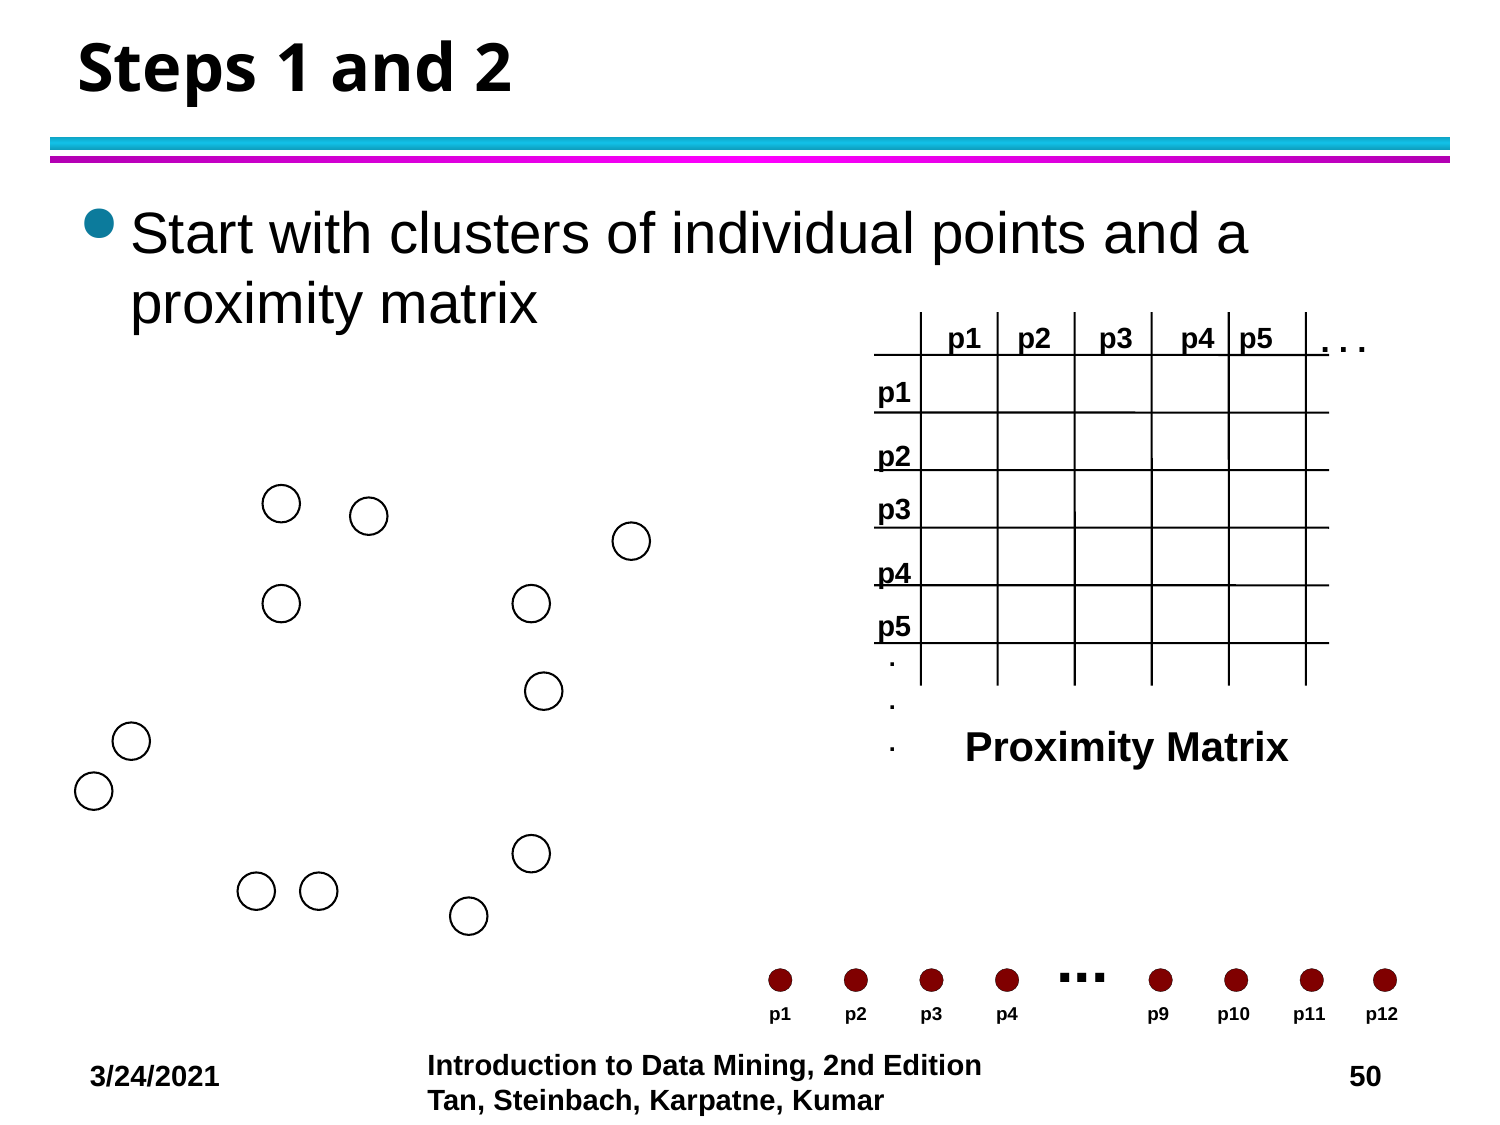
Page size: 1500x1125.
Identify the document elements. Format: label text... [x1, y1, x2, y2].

text_box [300, 872, 338, 910]
text_box [512, 834, 550, 873]
text_box [525, 672, 563, 710]
text_box [262, 584, 301, 623]
text_box [262, 484, 301, 523]
title Steps 1 and 2 [62, 24, 1421, 113]
text_box [612, 522, 651, 560]
list Start with clusters of individual points and a proximity matrix [67, 187, 1432, 1038]
text_box [75, 772, 113, 810]
text_box [512, 584, 550, 623]
text_box [112, 722, 151, 760]
text_box [237, 872, 276, 910]
text_box [350, 497, 388, 535]
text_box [862, 311, 1388, 770]
text_box [450, 897, 488, 935]
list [749, 919, 1416, 1038]
